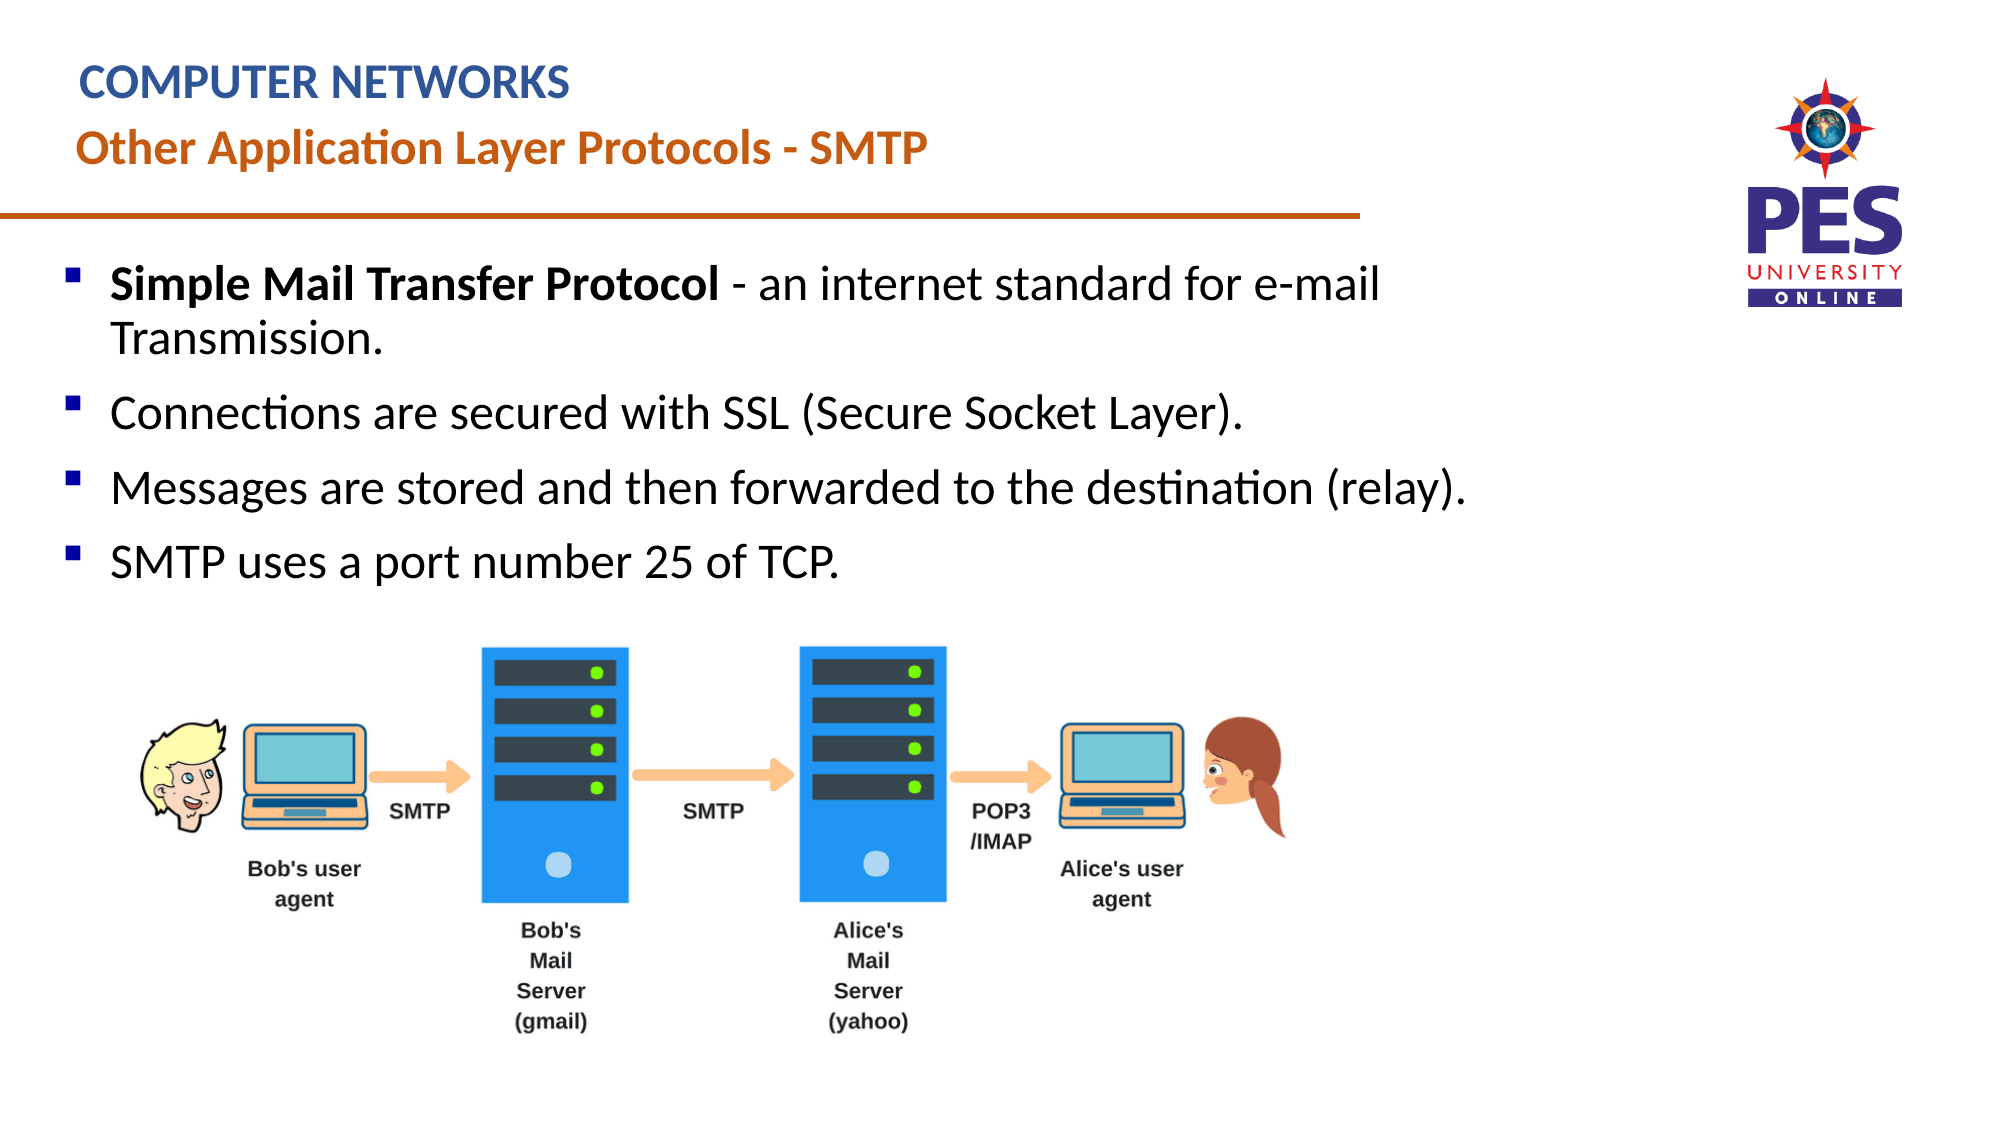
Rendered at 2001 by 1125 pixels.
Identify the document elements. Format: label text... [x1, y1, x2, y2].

text_box Other Application Layer Protocols - SMTP [60, 106, 1374, 182]
text_box Simple Mail Transfer Protocol - an internet standard for e-mail Transmission. Connections are secured with SSL (Secure Socket Layer). Messages are stored and then forwarded to the destination (relay). SMTP uses a port number 25 of TCP. [37, 249, 1624, 1013]
picture [123, 631, 1311, 1046]
picture [1748, 76, 1902, 307]
text_box COMPUTER NETWORKS [64, 41, 1295, 106]
